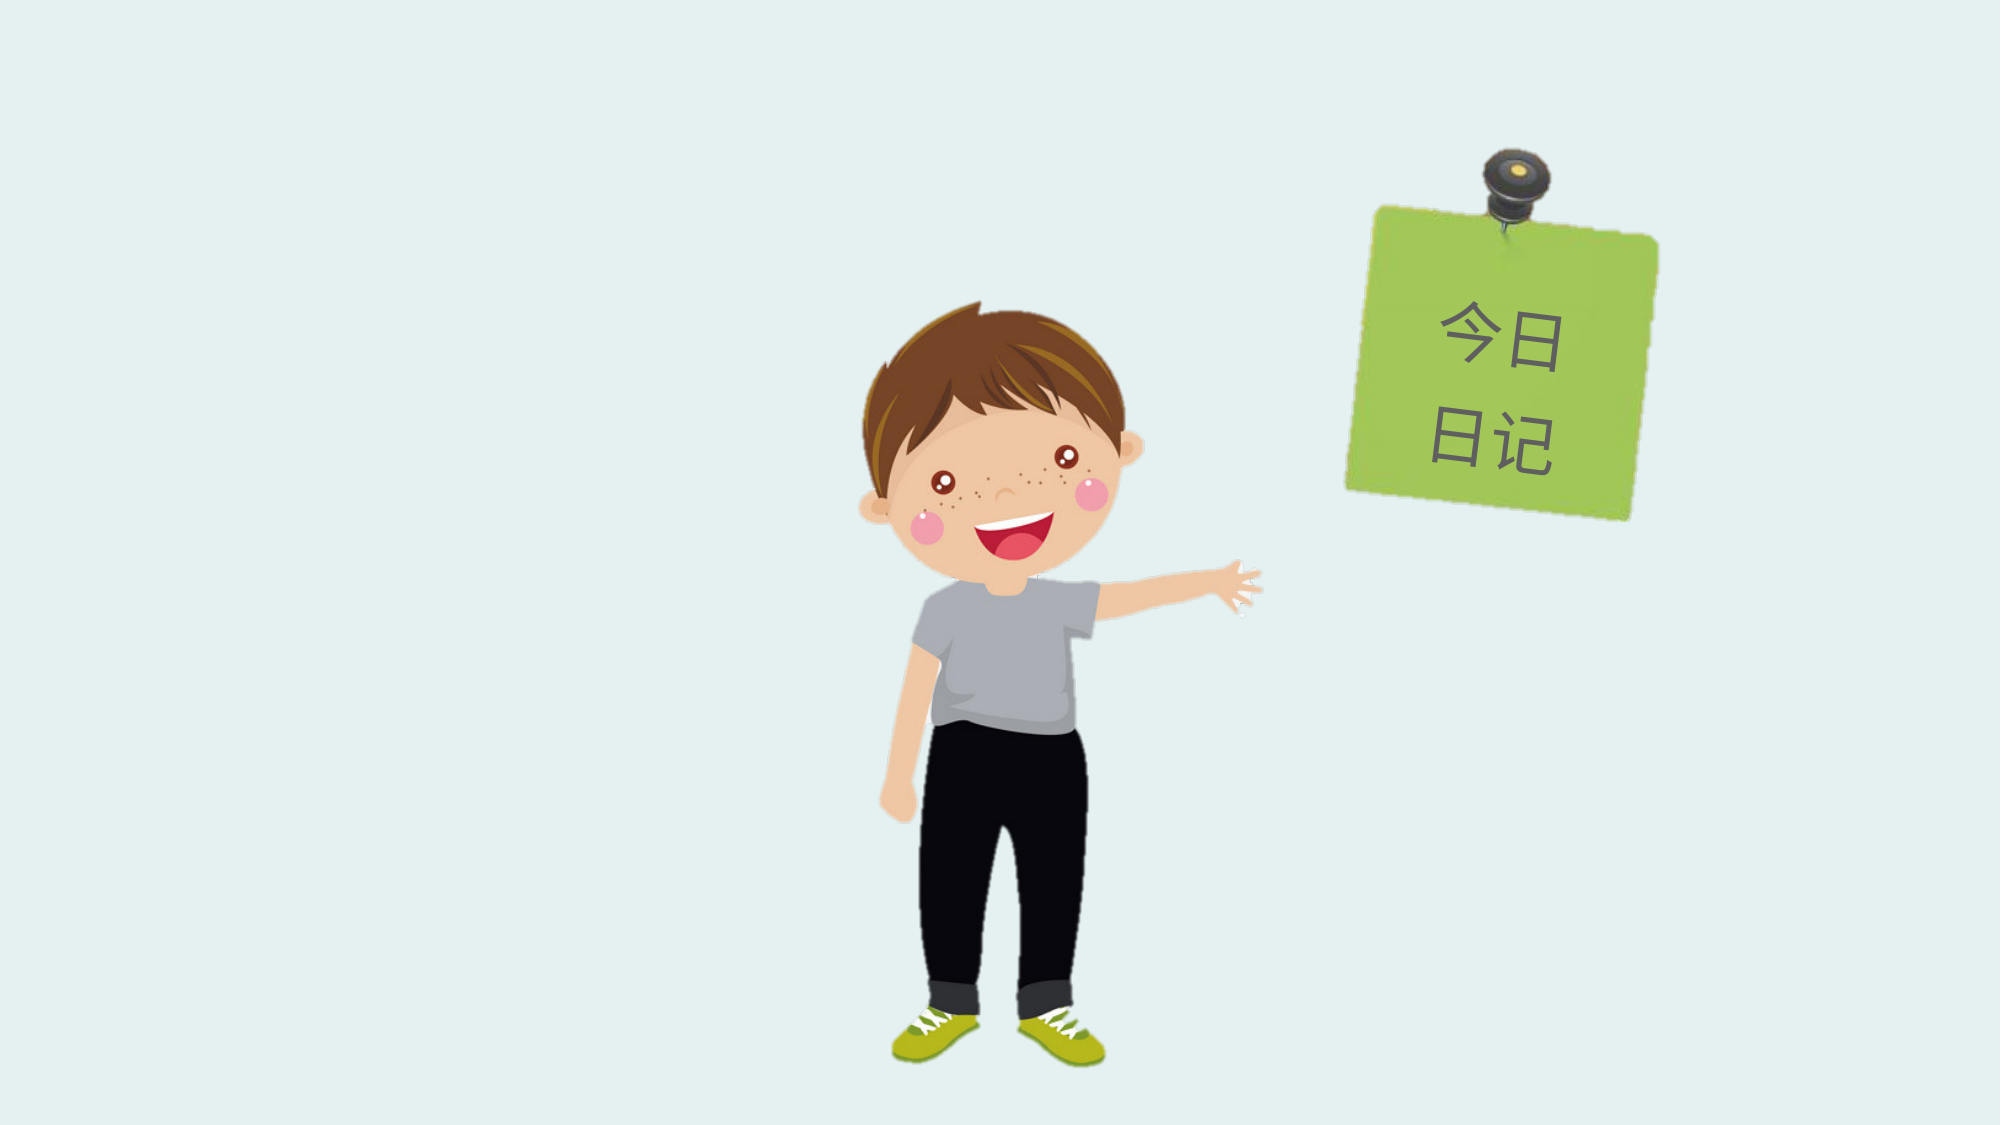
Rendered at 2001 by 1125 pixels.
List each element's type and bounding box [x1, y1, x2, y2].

text_box [1119, 0, 1901, 522]
picture [670, 289, 1469, 1089]
